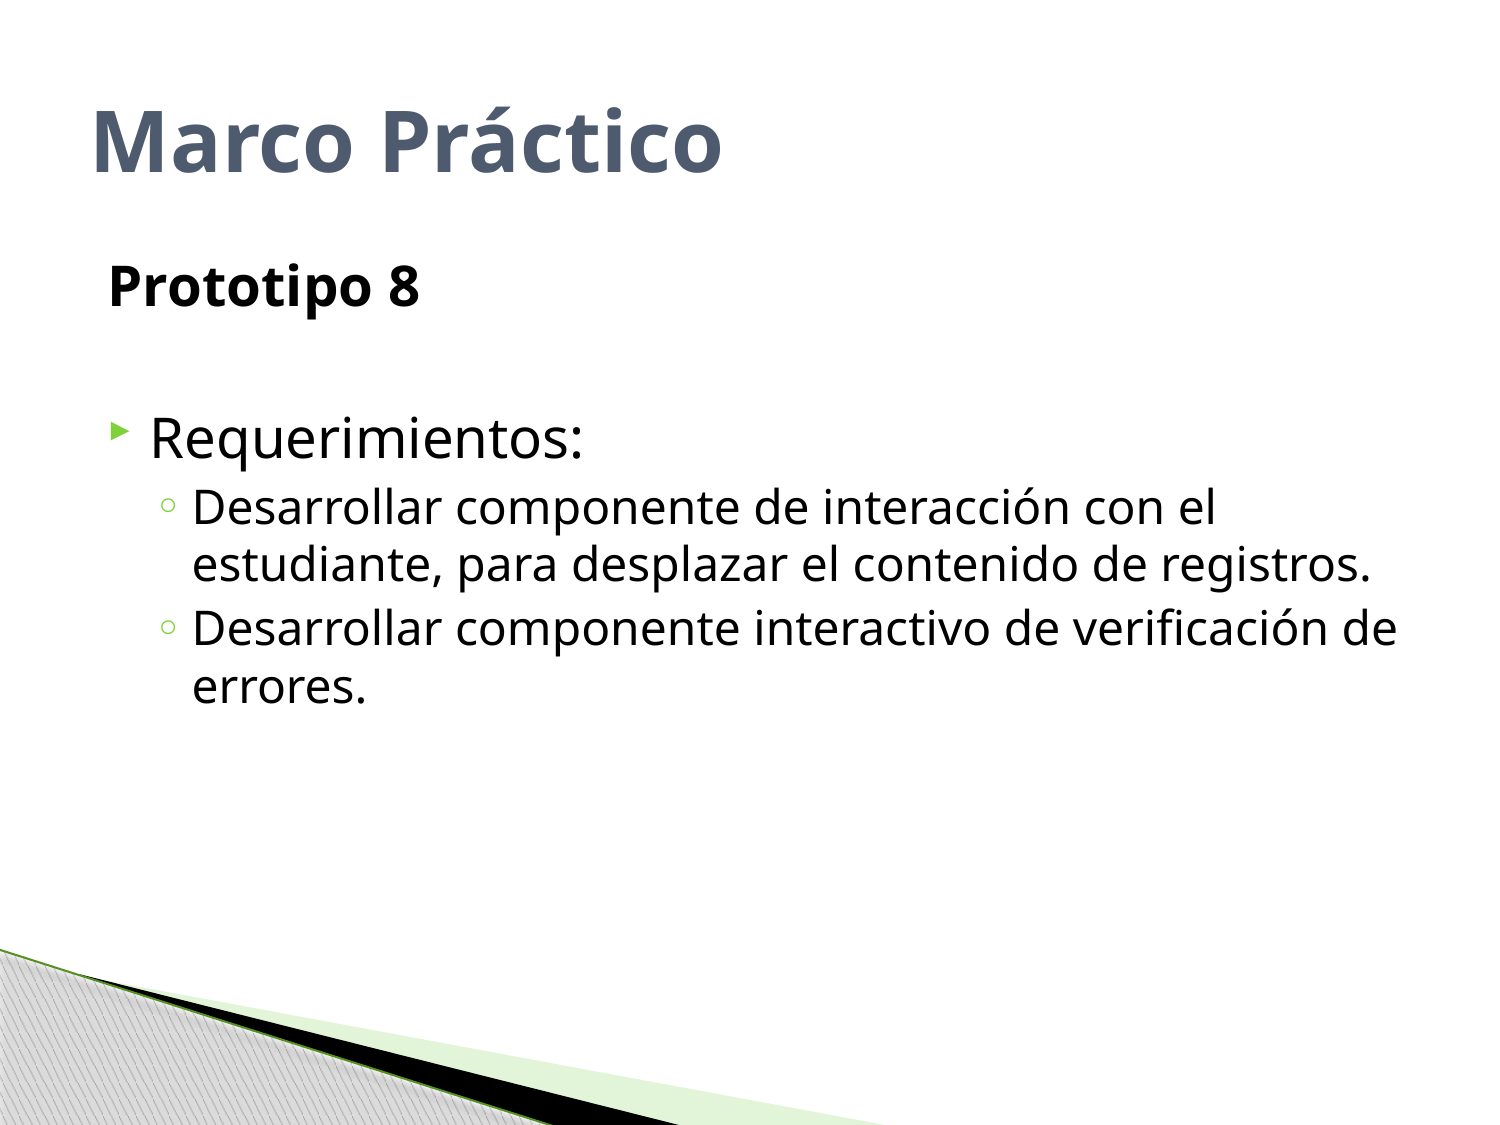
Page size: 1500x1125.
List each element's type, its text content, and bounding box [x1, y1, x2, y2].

title Marco Práctico [75, 45, 1425, 233]
list Prototipo 8 Requerimientos: Desarrollar componente de interacción con el estudiante, para desplazar el contenido de registros. Desarrollar componente interactivo de verificación de errores. [75, 243, 1425, 986]
